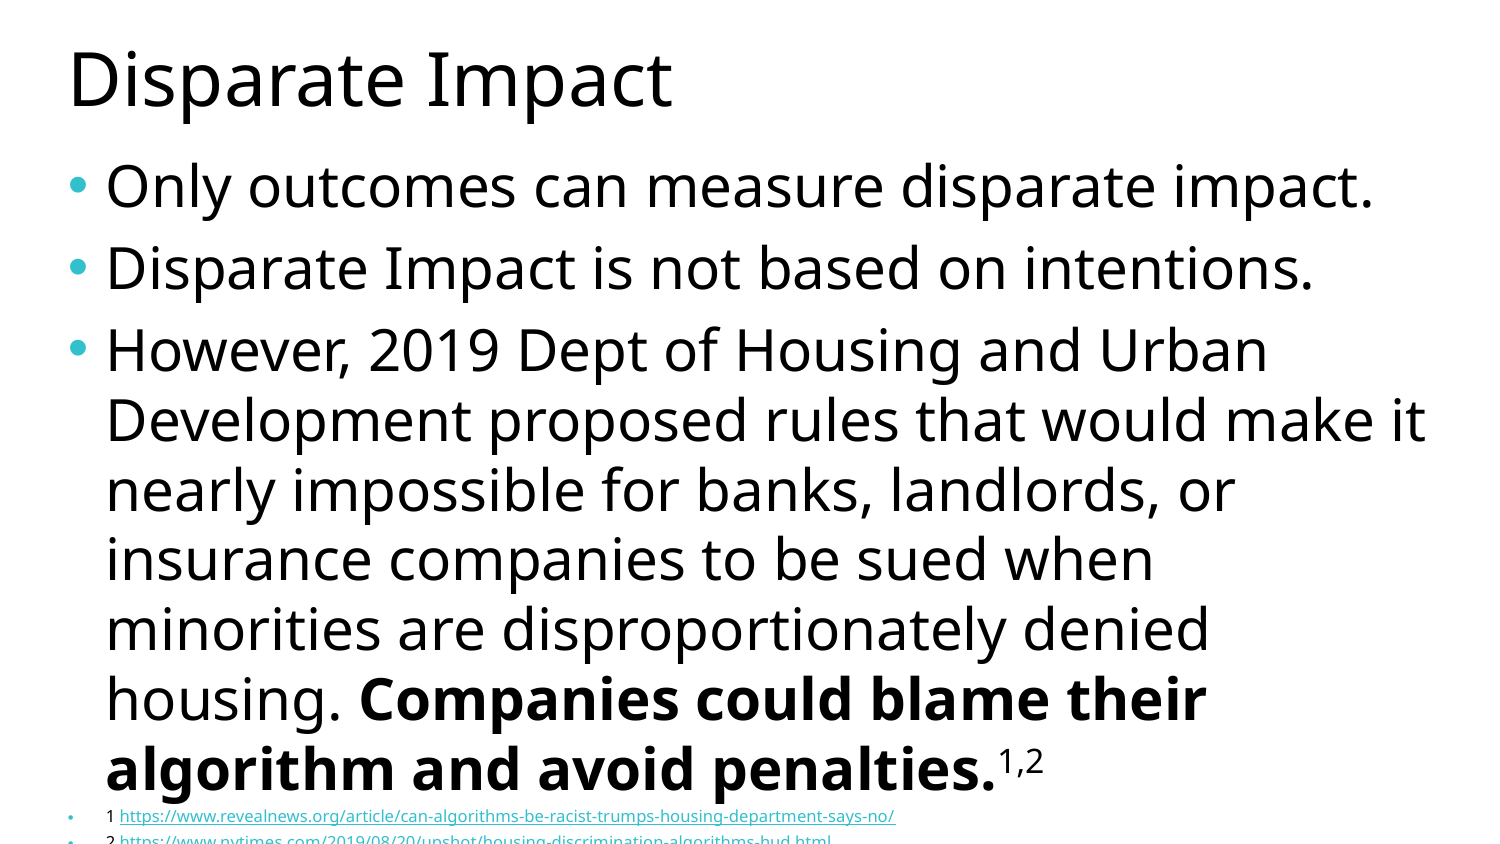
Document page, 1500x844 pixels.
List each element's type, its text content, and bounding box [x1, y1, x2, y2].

list Only outcomes can measure disparate impact. Disparate Impact is not based on intentions. However, 2019 Dept of Housing and Urban Development proposed rules that would make it nearly impossible for banks, landlords, or insurance companies to be sued when minorities are disproportionately denied housing. Companies could blame their algorithm and avoid penalties.1,2 1 https://www.revealnews.org/article/can-algorithms-be-racist-trumps-housing-department-says-no/ 2 https://www.nytimes.com/2019/08/20/upshot/housing-discrimination-algorithms-hud.html [52, 142, 1444, 615]
title Disparate Impact [52, 41, 1444, 142]
